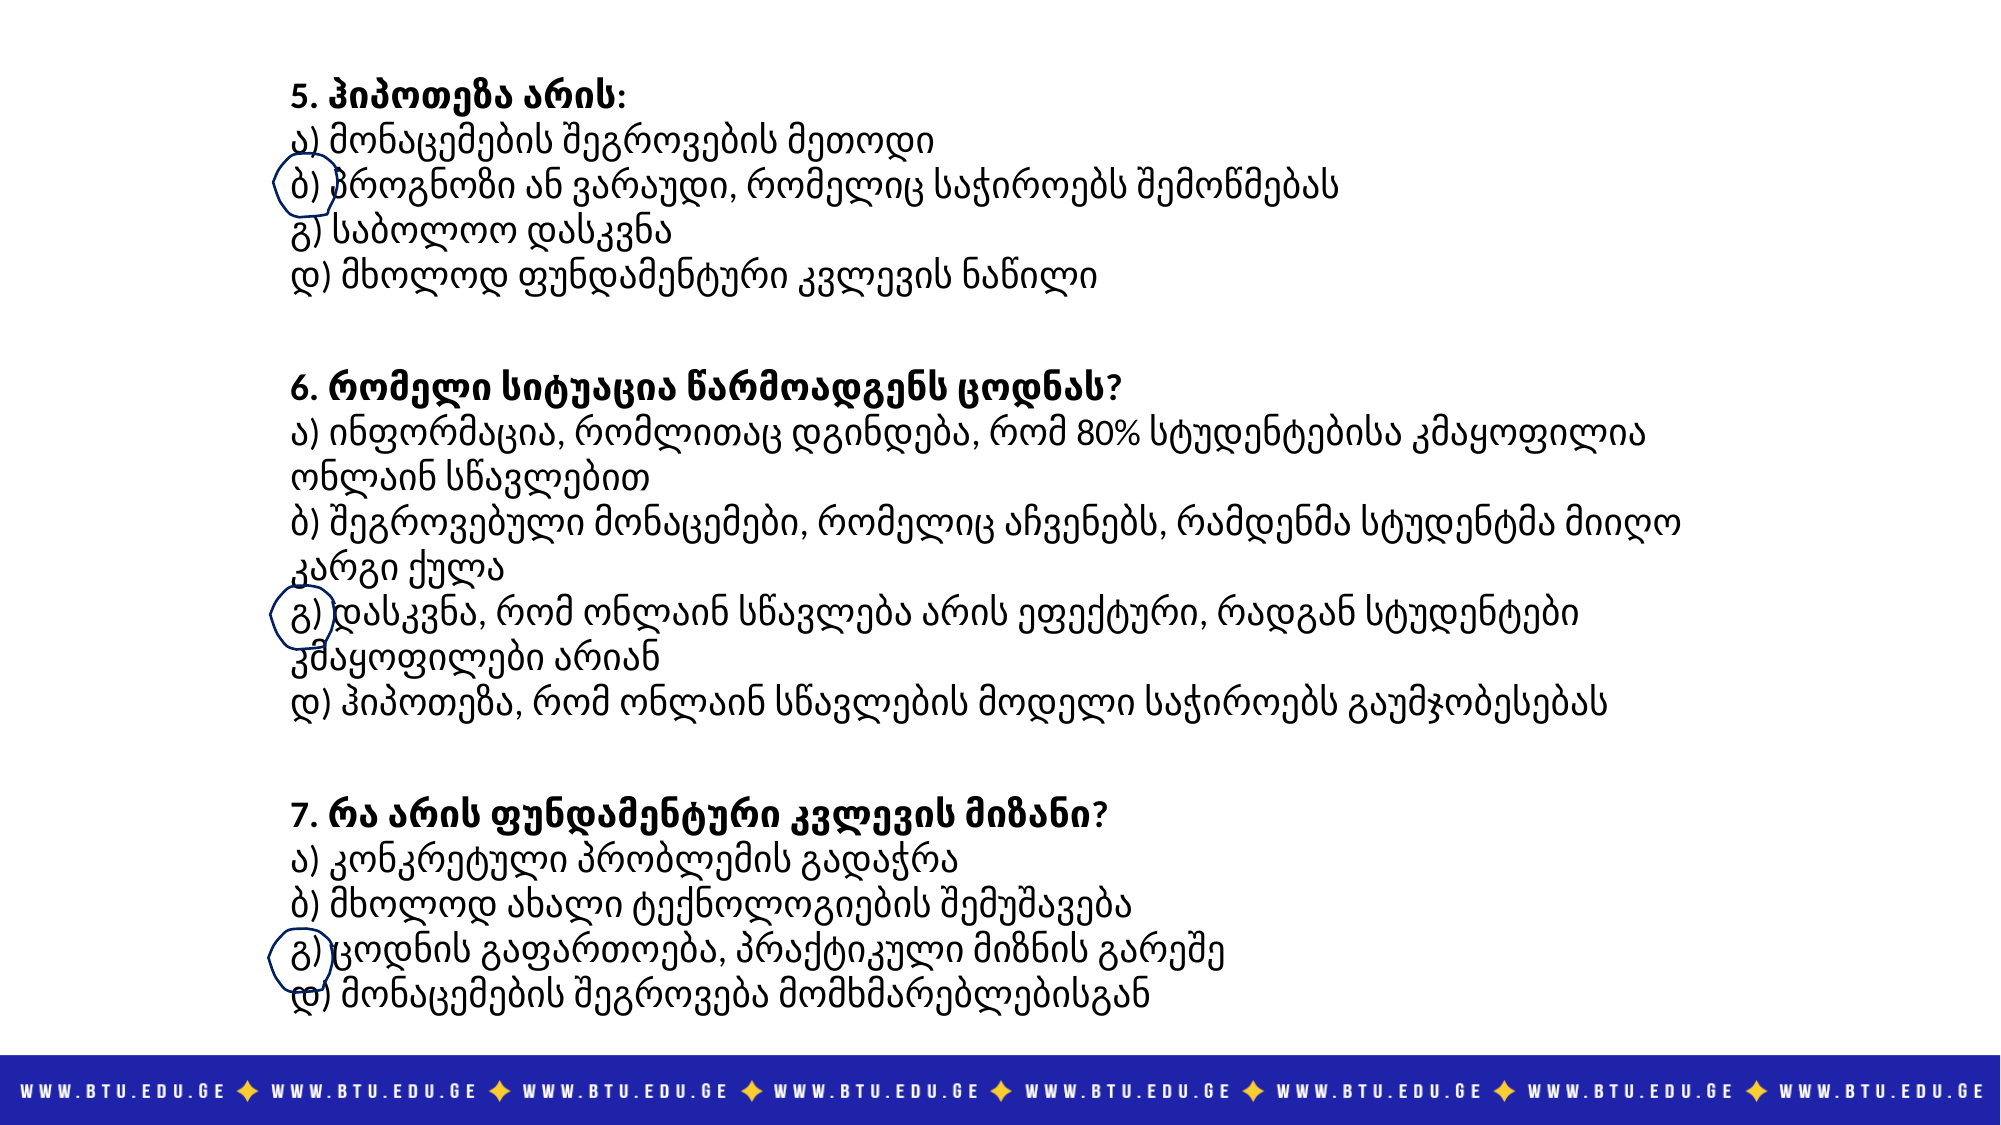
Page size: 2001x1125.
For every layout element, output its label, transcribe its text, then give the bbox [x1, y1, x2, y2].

text_box [267, 927, 334, 994]
text_box [269, 584, 336, 651]
text_box 5. ჰიპოთეზა არის: ა) მონაცემების შეგროვების მეთოდი ბ) პროგნოზი ან ვარაუდი, რომელიც საჭიროებს შემოწმებას გ) საბოლოო დასკვნა დ) მხოლოდ ფუნდამენტური კვლევის ნაწილი [275, 64, 1544, 304]
text_box [272, 152, 339, 218]
text_box 7. რა არის ფუნდამენტური კვლევის მიზანი? ა) კონკრეტული პრობლემის გადაჭრა ბ) მხოლოდ ახალი ტექნოლოგიების შემუშავება გ) ცოდნის გაფართოება, პრაქტიკული მიზნის გარეშე დ) მონაცემების შეგროვება მომხმარებლებისგან [275, 783, 1622, 1023]
text_box 6. რომელი სიტუაცია წარმოადგენს ცოდნას? ა) ინფორმაცია, რომლითაც დგინდება, რომ 80% სტუდენტებისა კმაყოფილია ონლაინ სწავლებით ბ) შეგროვებული მონაცემები, რომელიც აჩვენებს, რამდენმა სტუდენტმა მიიღო კარგი ქულა გ) დასკვნა, რომ ონლაინ სწავლება არის ეფექტური, რადგან სტუდენტები კმაყოფილები არიან დ) ჰიპოთეზა, რომ ონლაინ სწავლების მოდელი საჭიროებს გაუმჯობესებას [275, 355, 1740, 731]
picture [0, 0, 2001, 1125]
